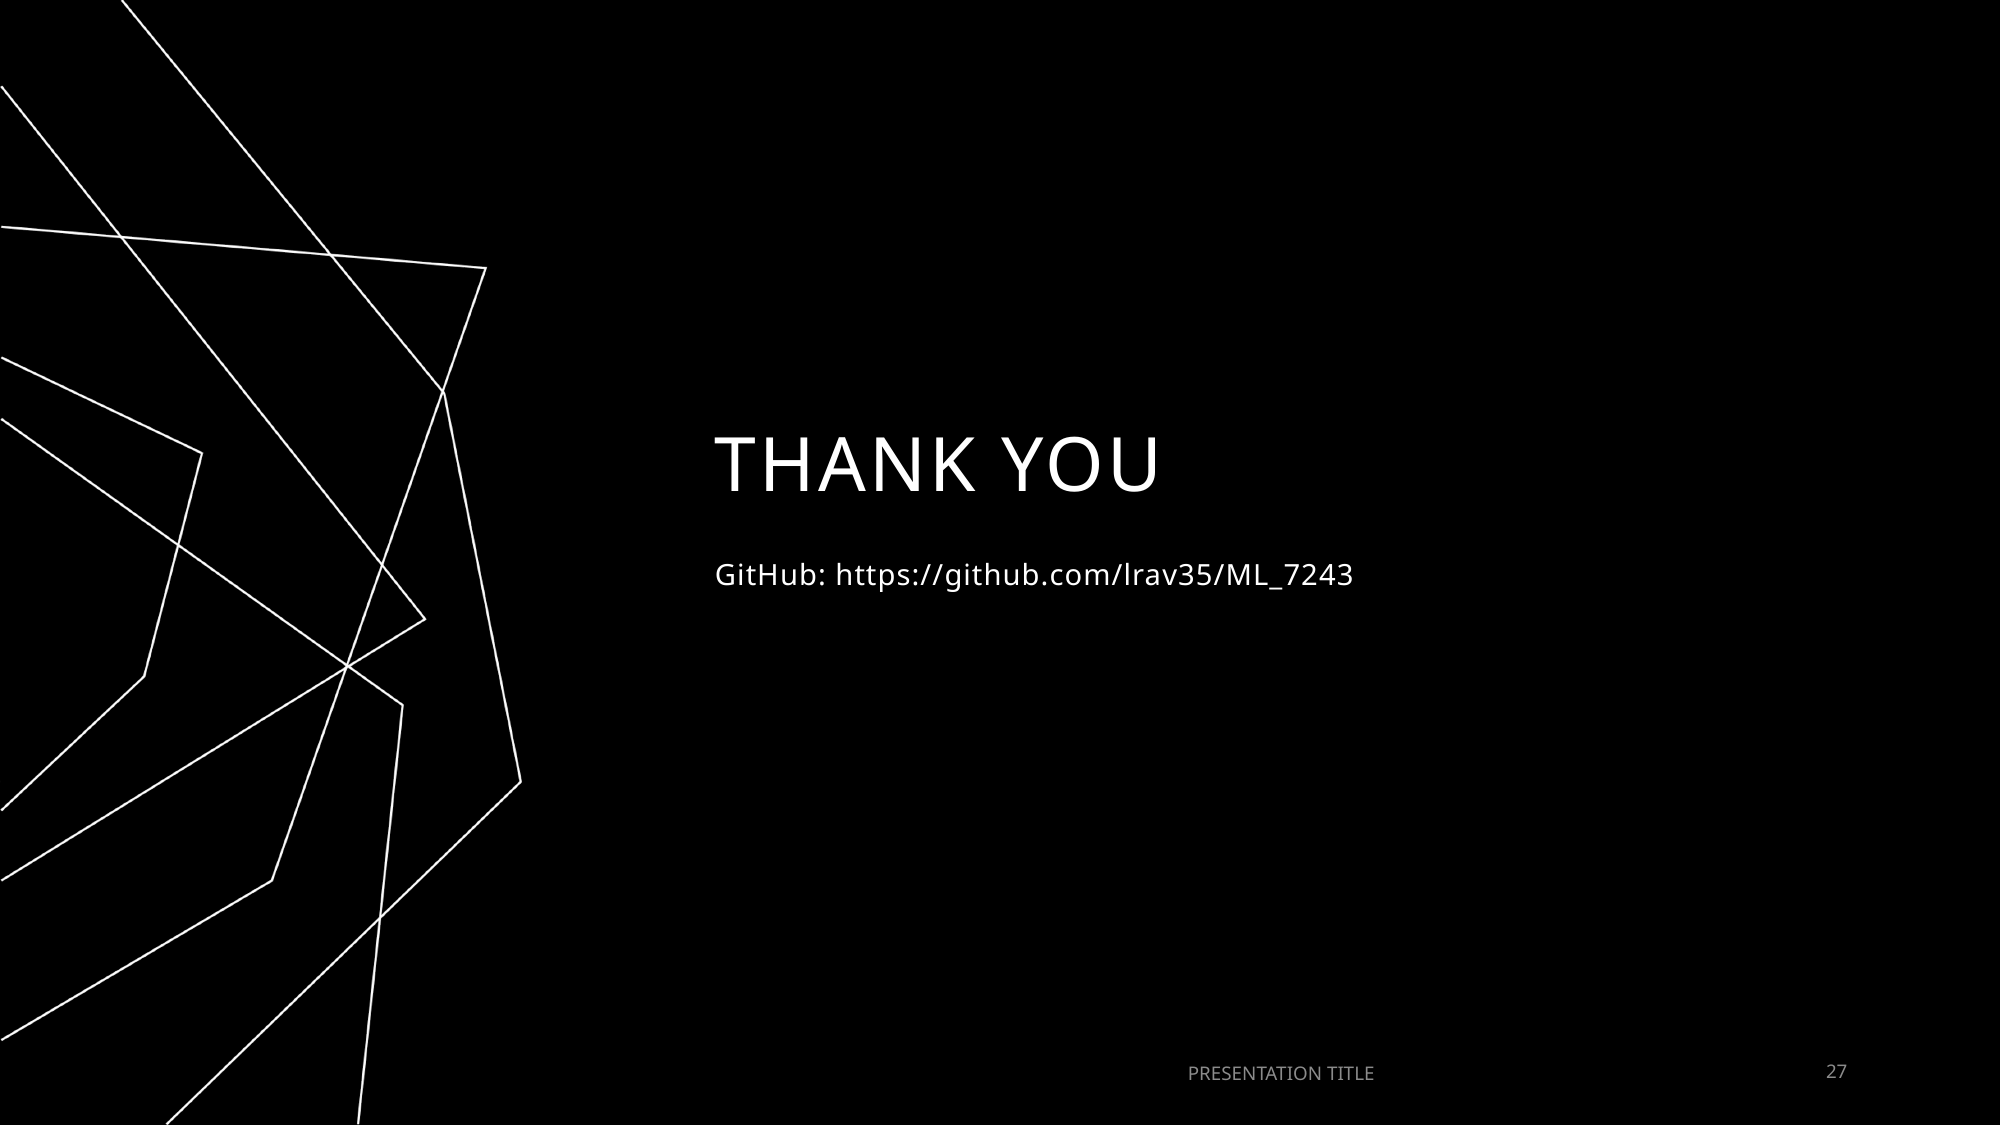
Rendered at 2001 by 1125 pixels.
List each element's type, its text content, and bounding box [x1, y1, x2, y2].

title THANK YOU [699, 265, 1386, 516]
picture [0, 0, 522, 1125]
slide_number 27 [1571, 1042, 1863, 1103]
subtitle GitHub: https://github.com/lrav35/ML_7243 [699, 531, 1536, 757]
footer PRESENTATION TITLE [1062, 1042, 1500, 1103]
